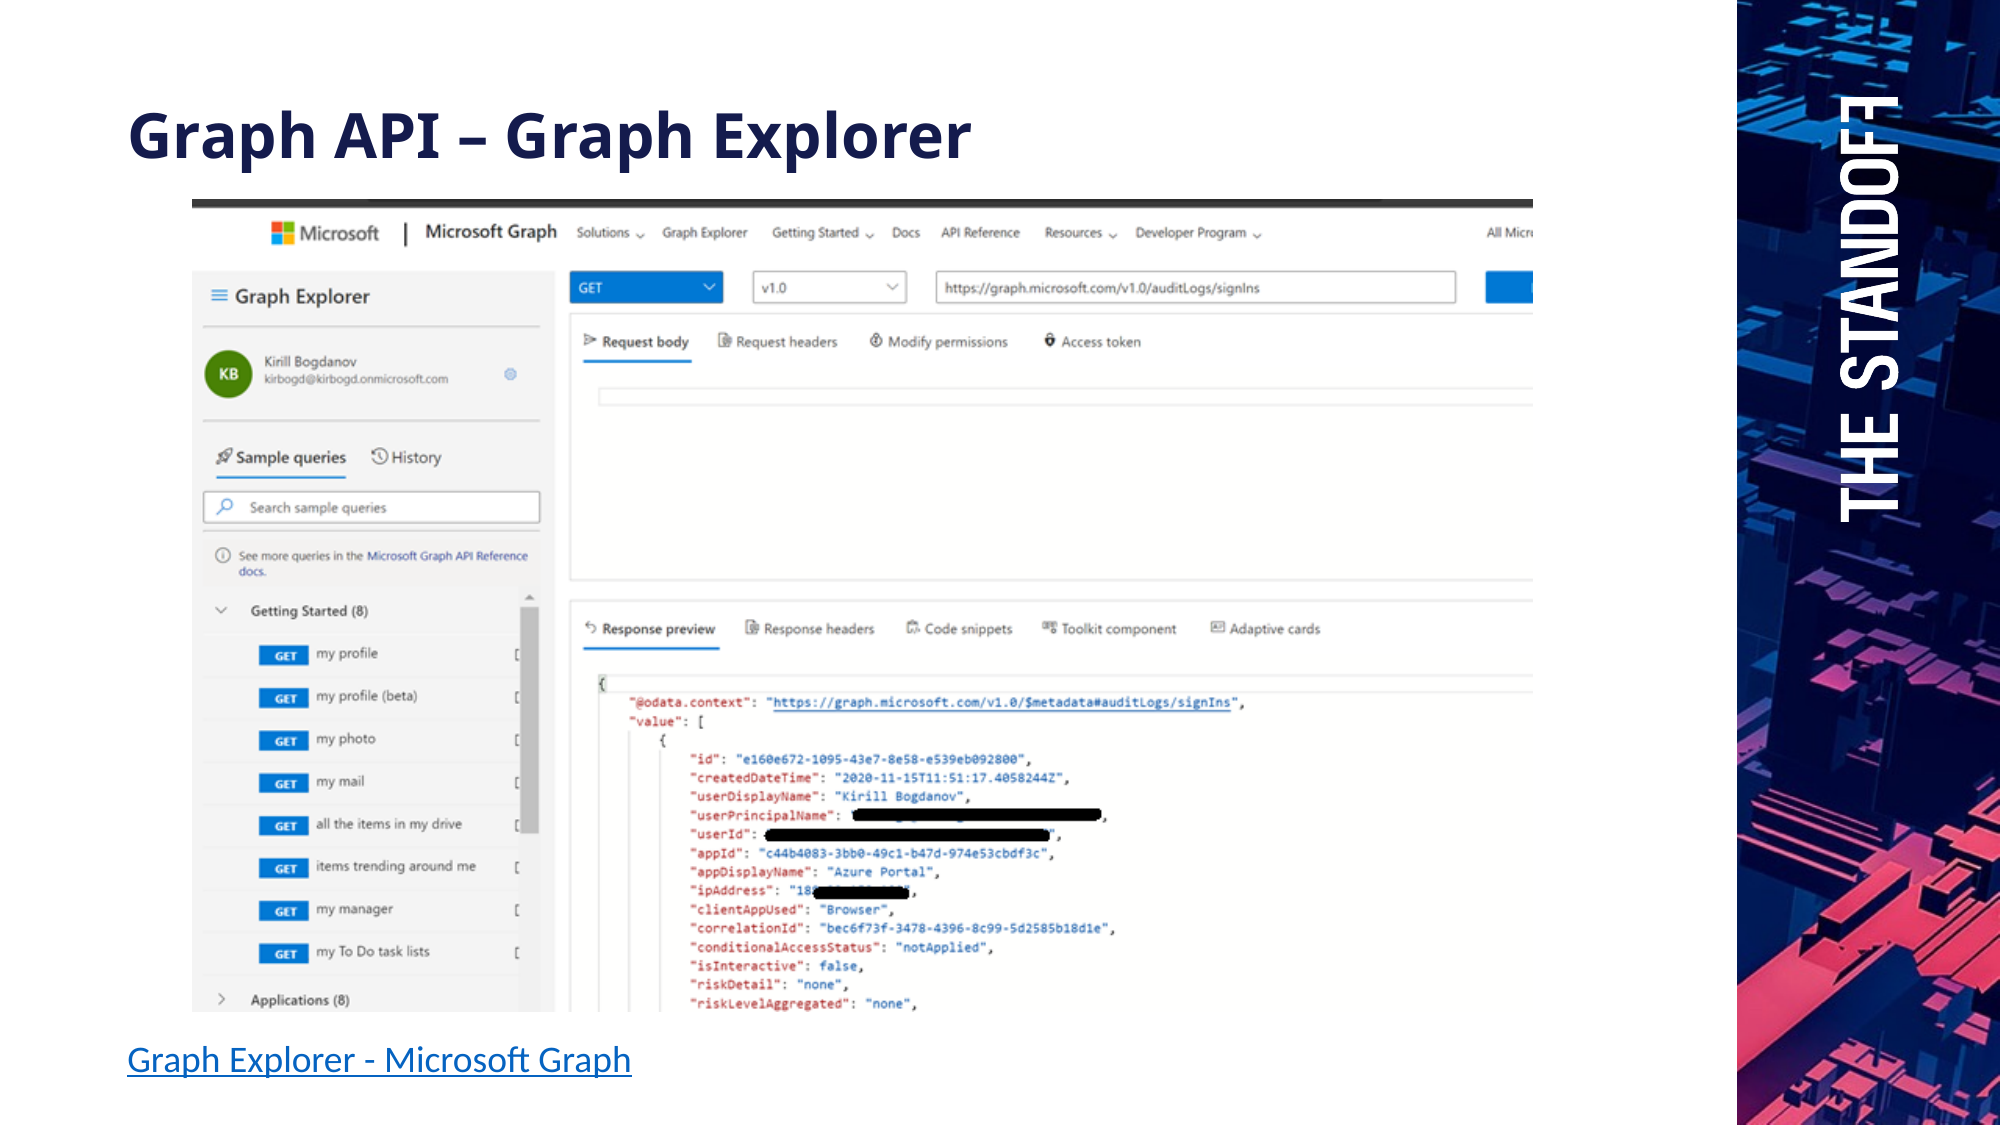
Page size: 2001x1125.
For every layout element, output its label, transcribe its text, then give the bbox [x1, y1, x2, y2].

subtitle Graph API – Graph Explorer [112, 97, 1613, 184]
text_box Graph Explorer - Microsoft Graph [112, 1027, 1113, 1088]
picture [1737, 0, 2000, 1125]
picture [192, 199, 1533, 1012]
